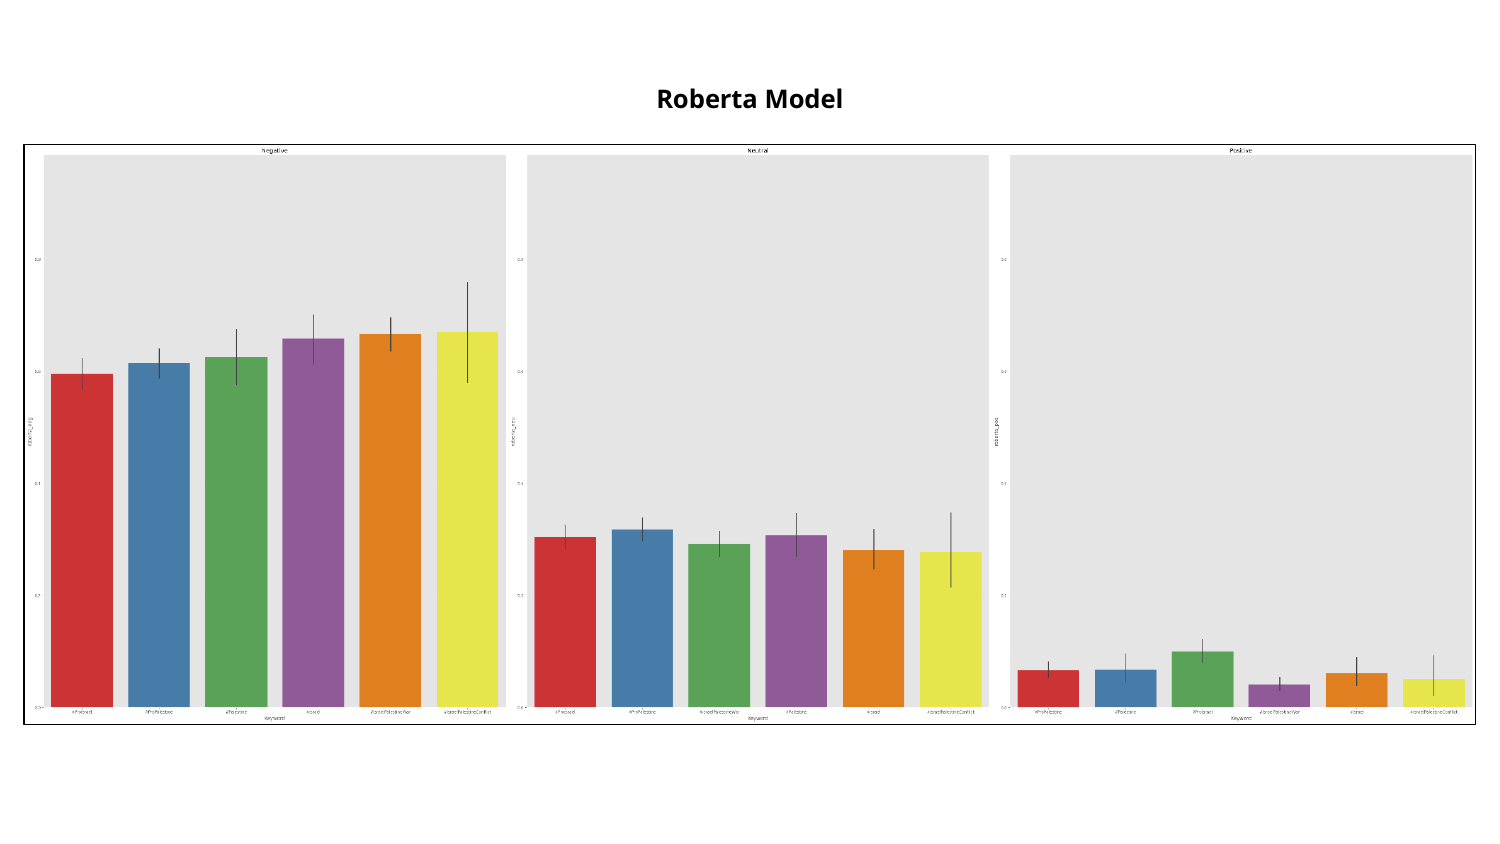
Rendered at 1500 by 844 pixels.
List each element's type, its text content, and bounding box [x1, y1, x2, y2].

title Roberta Model [75, 67, 1425, 129]
picture [24, 144, 1476, 724]
